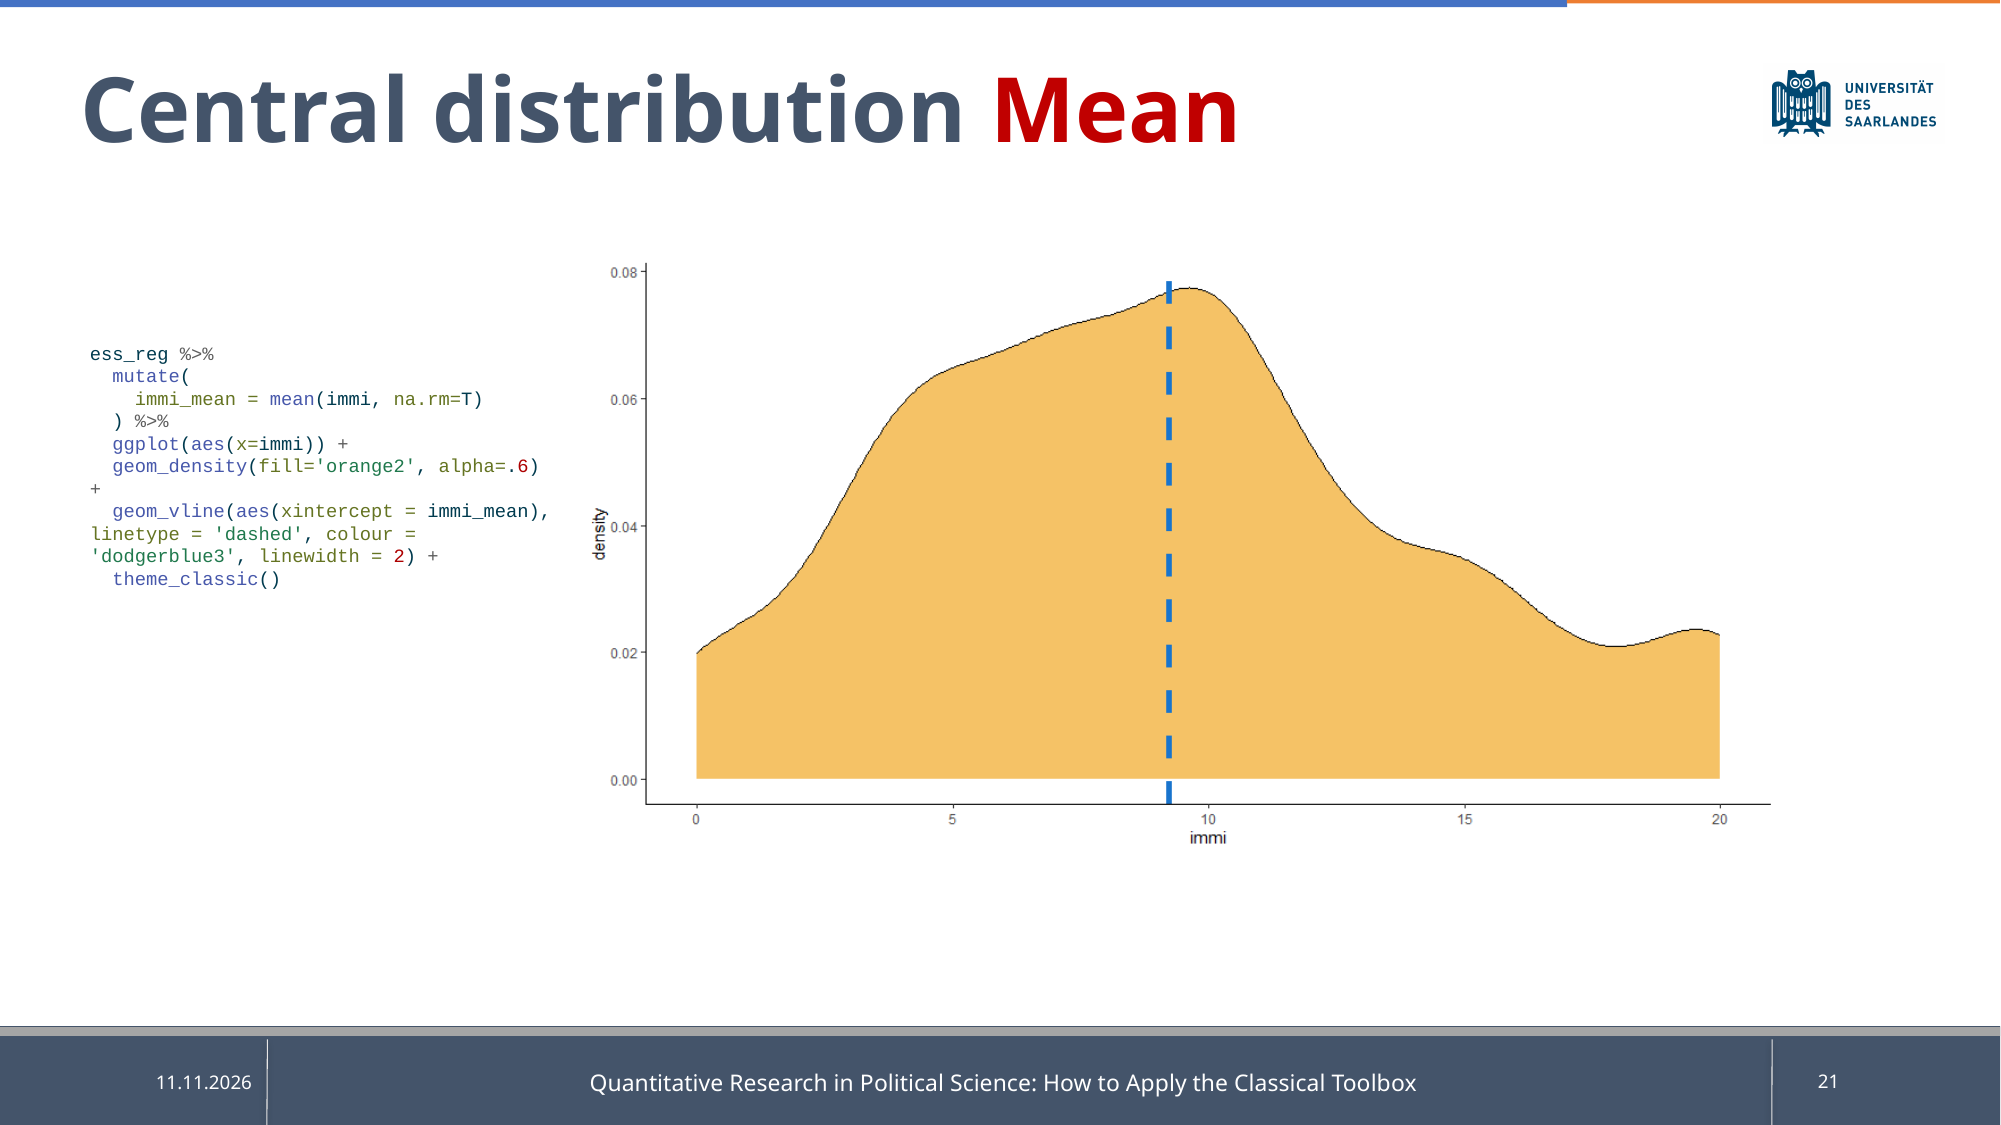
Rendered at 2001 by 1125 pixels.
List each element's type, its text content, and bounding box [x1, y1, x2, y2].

picture [1763, 63, 1945, 144]
footer Quantitative Research in Political Science: How to Apply the Classical Toolbox [266, 1052, 1741, 1113]
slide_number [65, 1053, 267, 1113]
text_box Central distribution Mean [65, 57, 1520, 170]
picture [581, 255, 1780, 855]
text_box ess_reg %>% mutate( immi_mean = mean(immi, na.rm=T) ) %>% ggplot(aes(x=immi)) + geom_density(fill='orange2', alpha=.6) + geom_vline(aes(xintercept = immi_mean), linetype = 'dashed', colour = 'dodgerblue3', linewidth = 2) + theme_classic() [74, 176, 569, 754]
slide_number 21 [1803, 1052, 2000, 1113]
